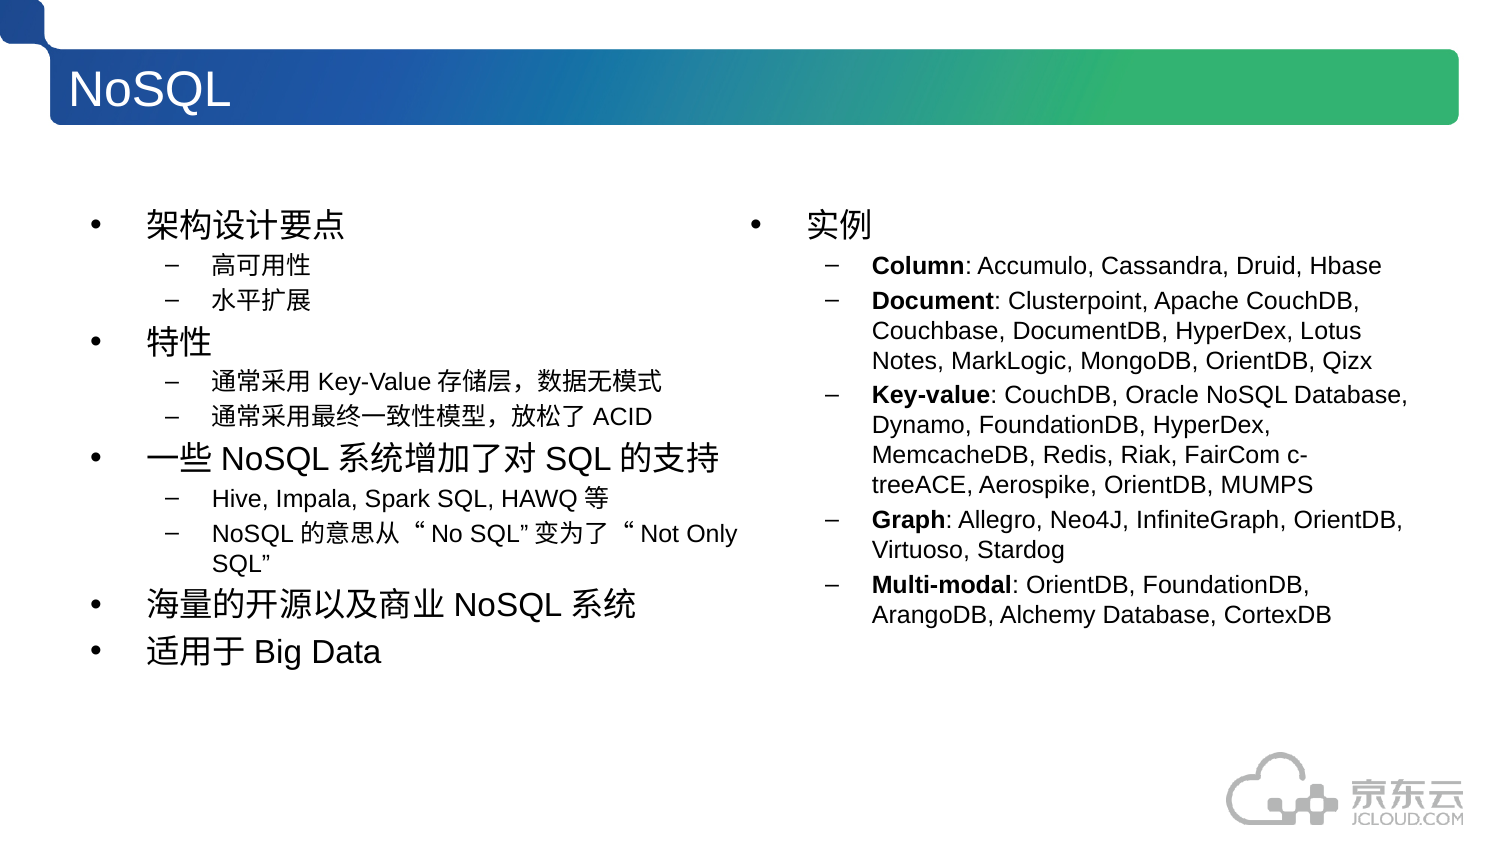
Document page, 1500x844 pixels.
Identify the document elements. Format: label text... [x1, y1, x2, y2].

title NoSQL [53, 33, 1404, 139]
list 架构设计要点 高可用性 水平扩展 特性 通常采用Key-Value存储层，数据无模式 通常采用最终一致性模型，放松了ACID 一些NoSQL系统增加了对SQL的支持 Hive, Impala, Spark SQL, HAWQ等 NoSQL的意思从“No SQL”变为了“Not Only SQL” 海量的开源以及商业NoSQL系统 适用于Big Data 实例 Column: Accumulo, Cassandra, Druid, Hbase Document: Clusterpoint, Apache CouchDB, Couchbase, DocumentDB, HyperDex, Lotus Notes, MarkLogic, MongoDB, OrientDB, Qizx Key-value: CouchDB, Oracle NoSQL Database, Dynamo, FoundationDB, HyperDex, MemcacheDB, Redis, Riak, FairCom c-treeACE, Aerospike, OrientDB, MUMPS Graph: Allegro, Neo4J, InfiniteGraph, OrientDB, Virtuoso, Stardog Multi-modal: OrientDB, FoundationDB, ArangoDB, Alchemy Database, CortexDB [75, 196, 1425, 754]
picture [0, 0, 1500, 844]
